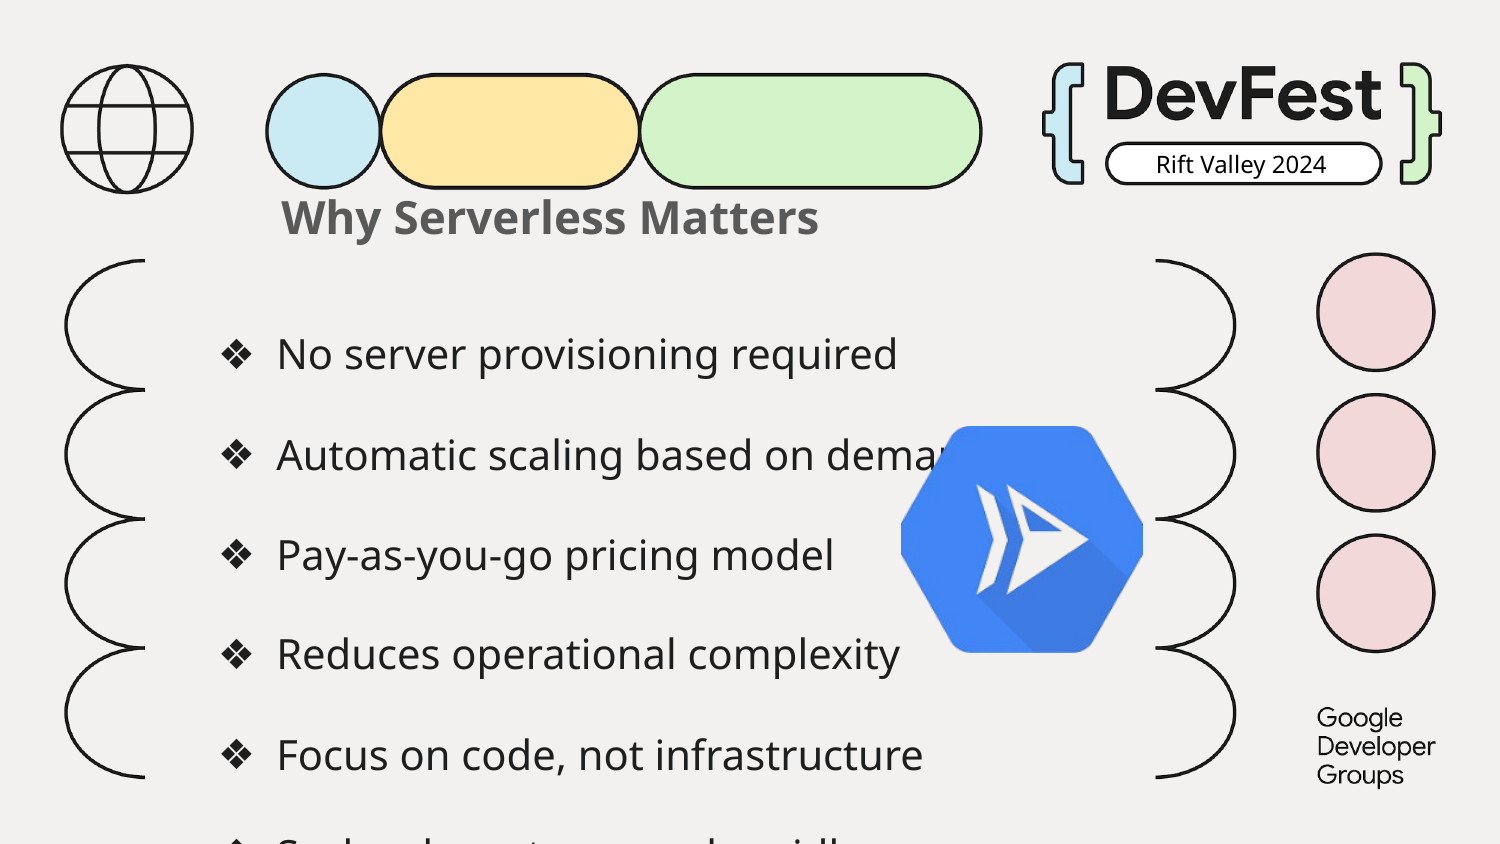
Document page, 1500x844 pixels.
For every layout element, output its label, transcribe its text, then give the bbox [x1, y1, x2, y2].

text_box Why Serverless Matters [266, 173, 1234, 278]
picture [0, 0, 1500, 844]
picture [901, 425, 1143, 654]
text_box No server provisioning required Automatic scaling based on demand Pay-as-you-go pricing model Reduces operational complexity Focus on code, not infrastructure Scales down to zero when idle [201, 278, 1260, 844]
text_box Rift Valley 2024 [1117, 137, 1365, 193]
